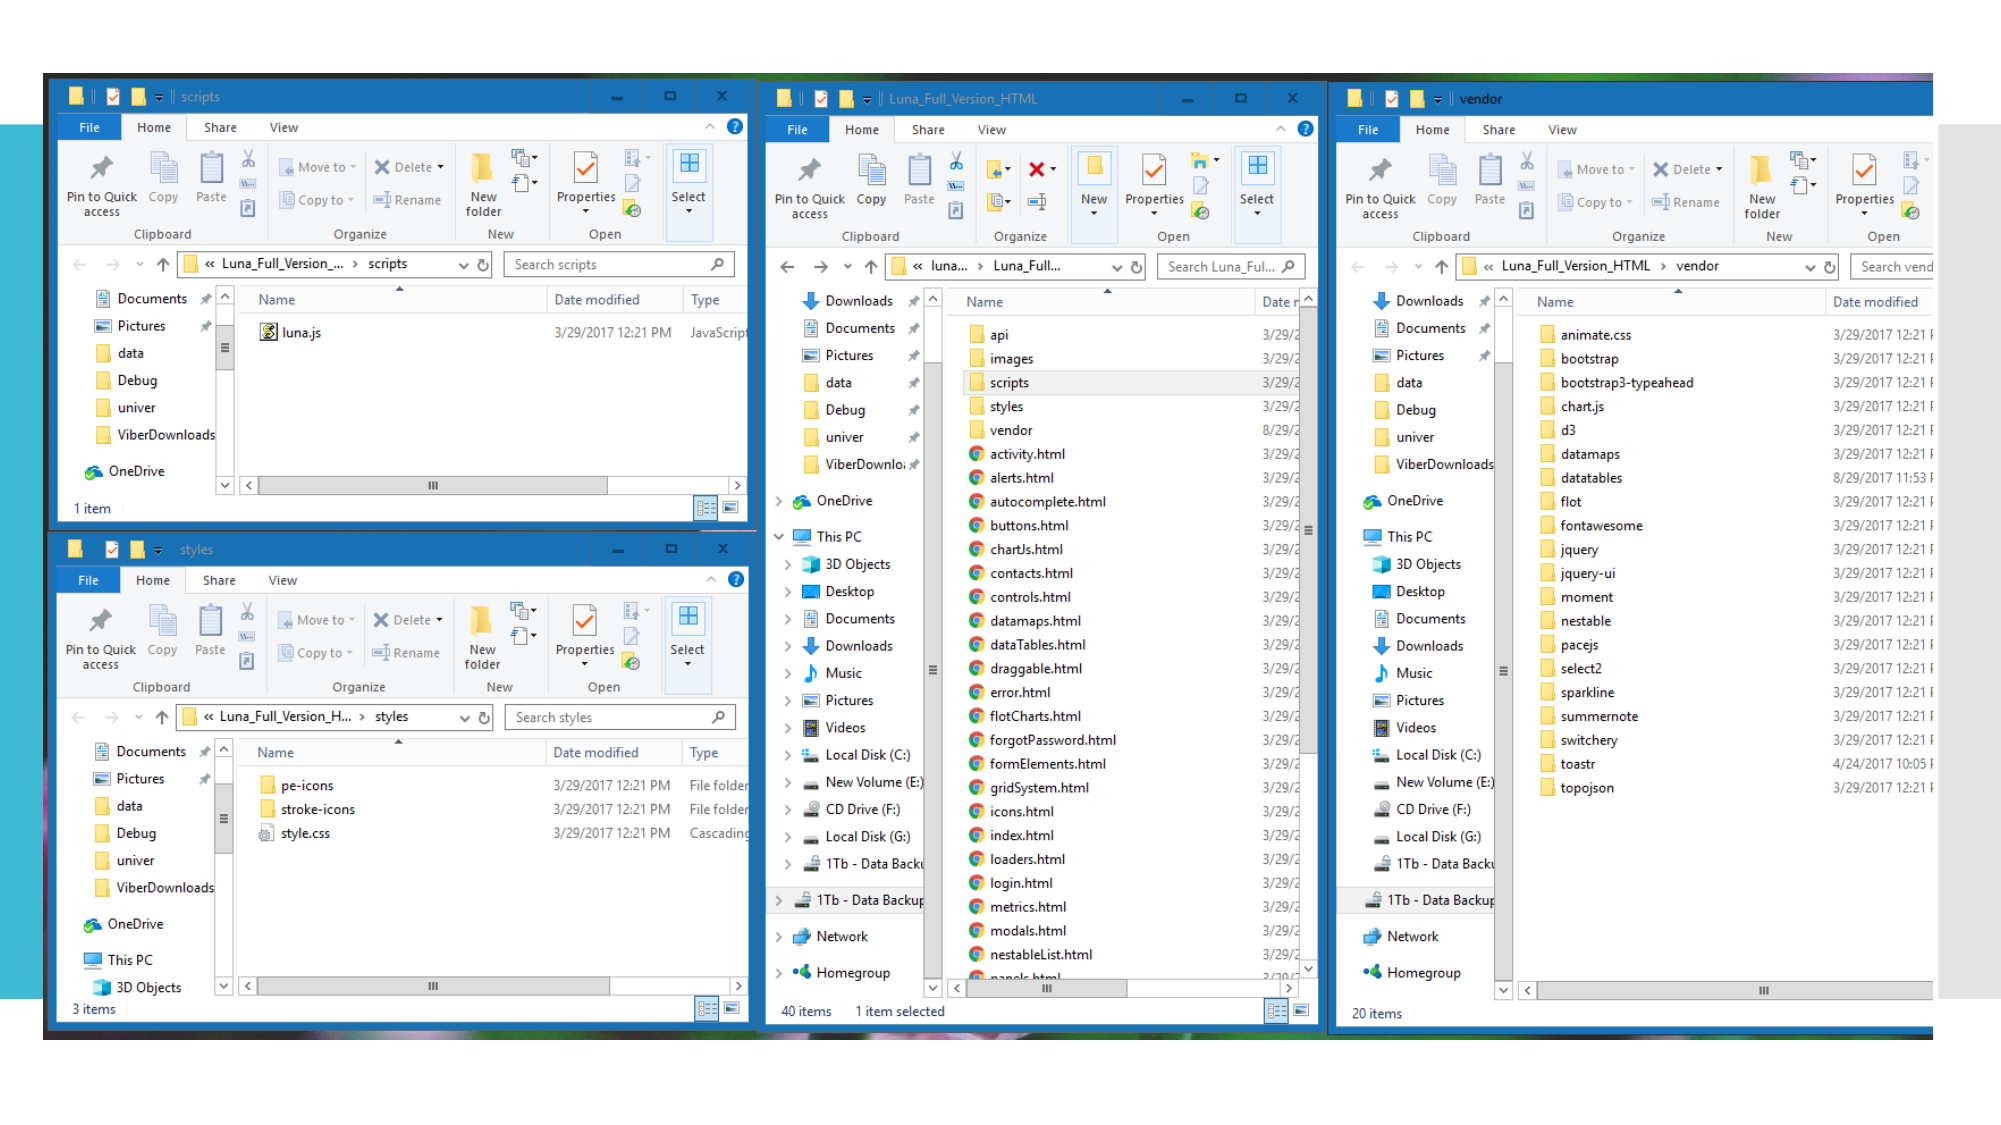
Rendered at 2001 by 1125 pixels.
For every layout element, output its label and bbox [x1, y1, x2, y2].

list [42, 73, 1934, 1040]
